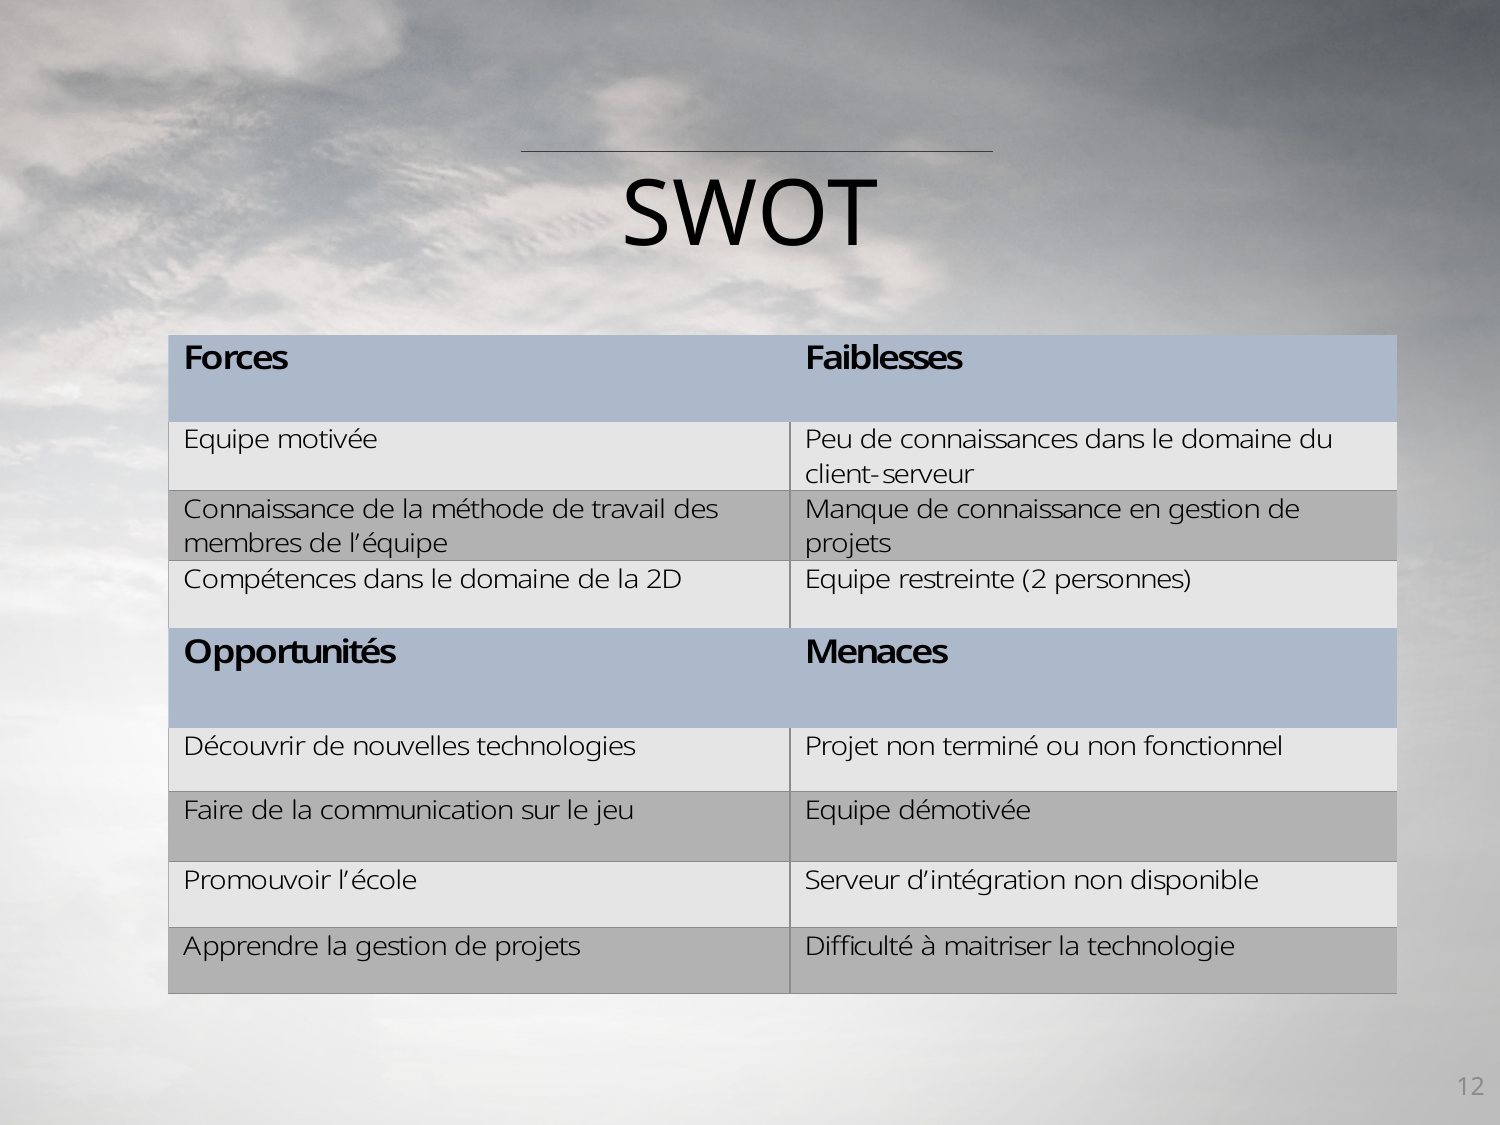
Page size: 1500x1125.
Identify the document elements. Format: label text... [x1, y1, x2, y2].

slide_number 12 [1149, 1057, 1500, 1118]
text_box SWOT [374, 153, 1126, 264]
picture [0, 0, 1500, 1125]
